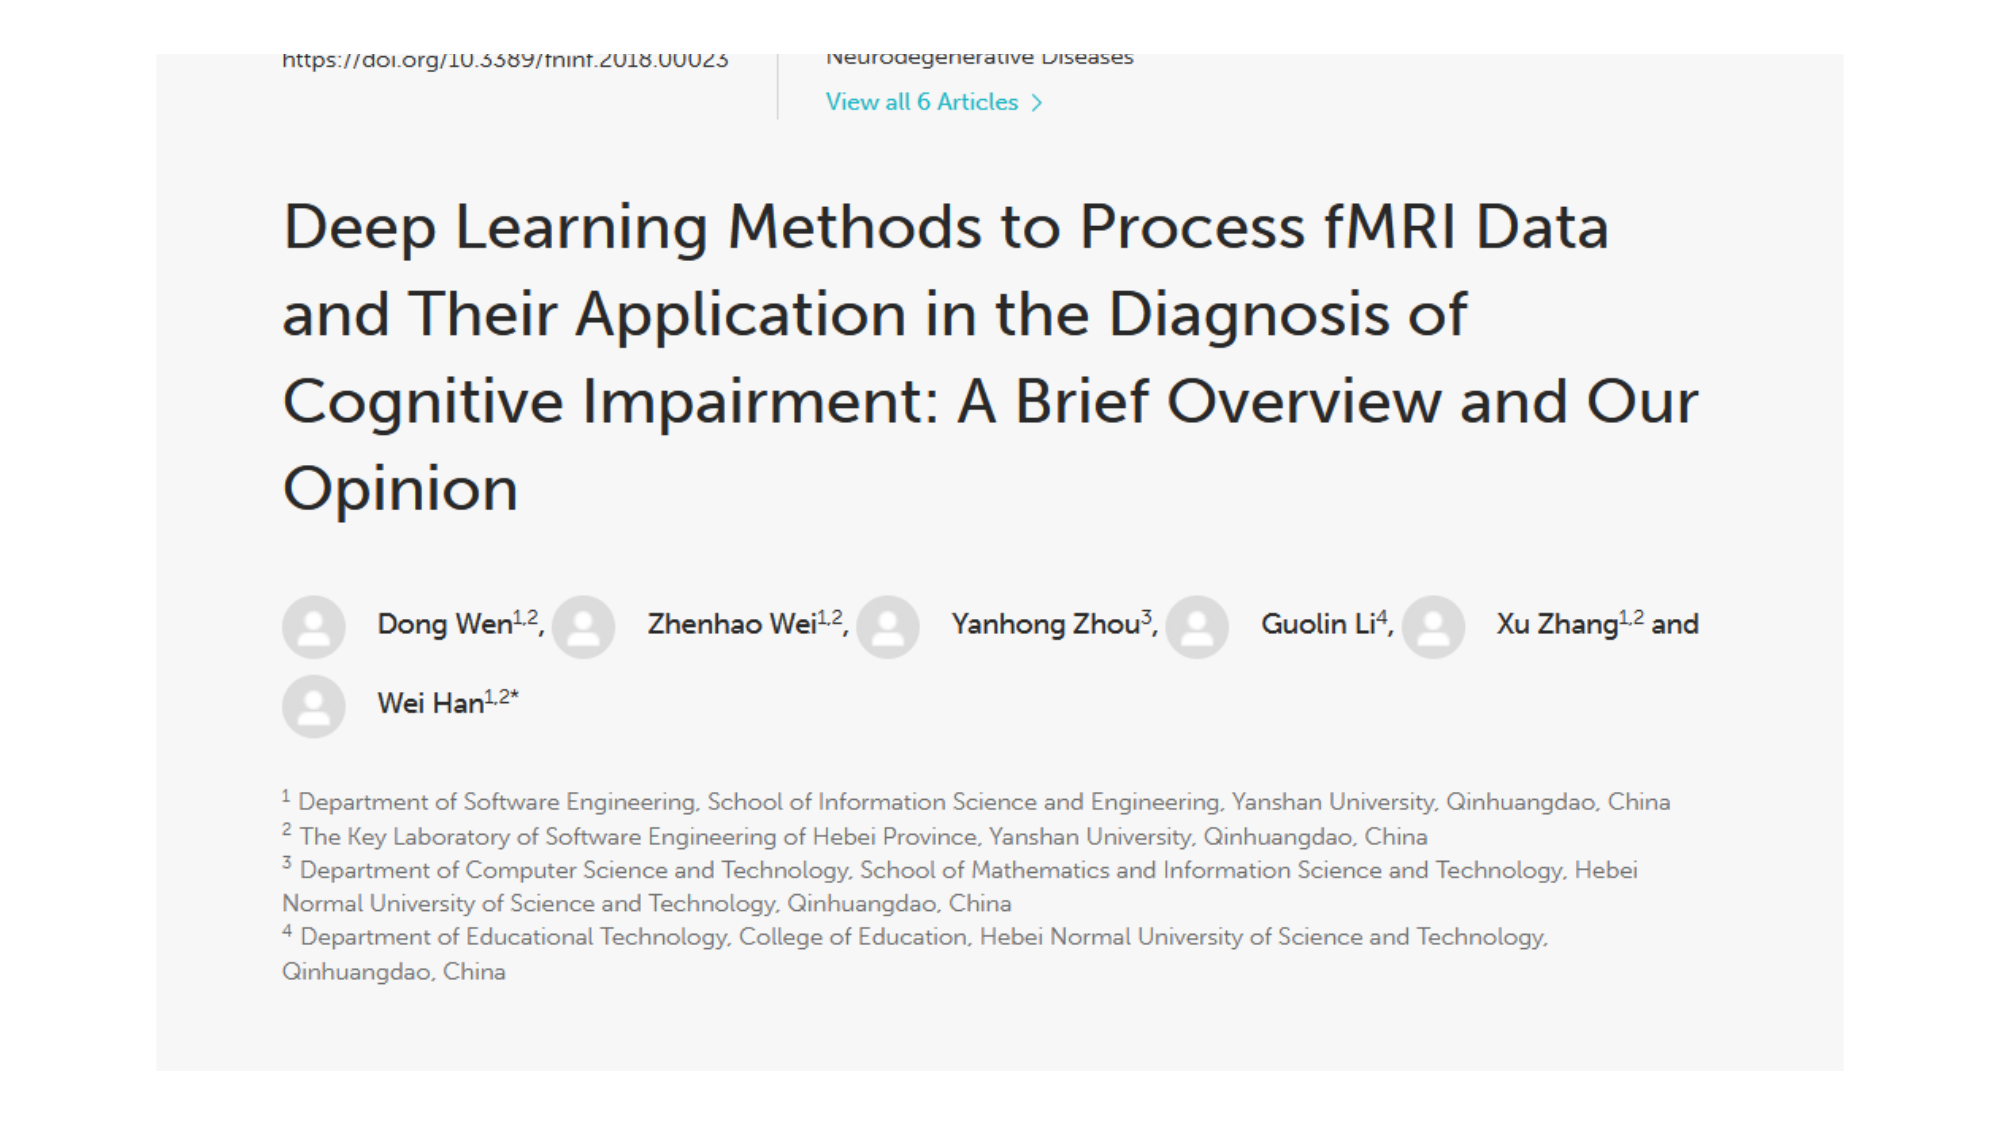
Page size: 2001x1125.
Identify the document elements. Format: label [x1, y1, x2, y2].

picture [156, 54, 1844, 1073]
